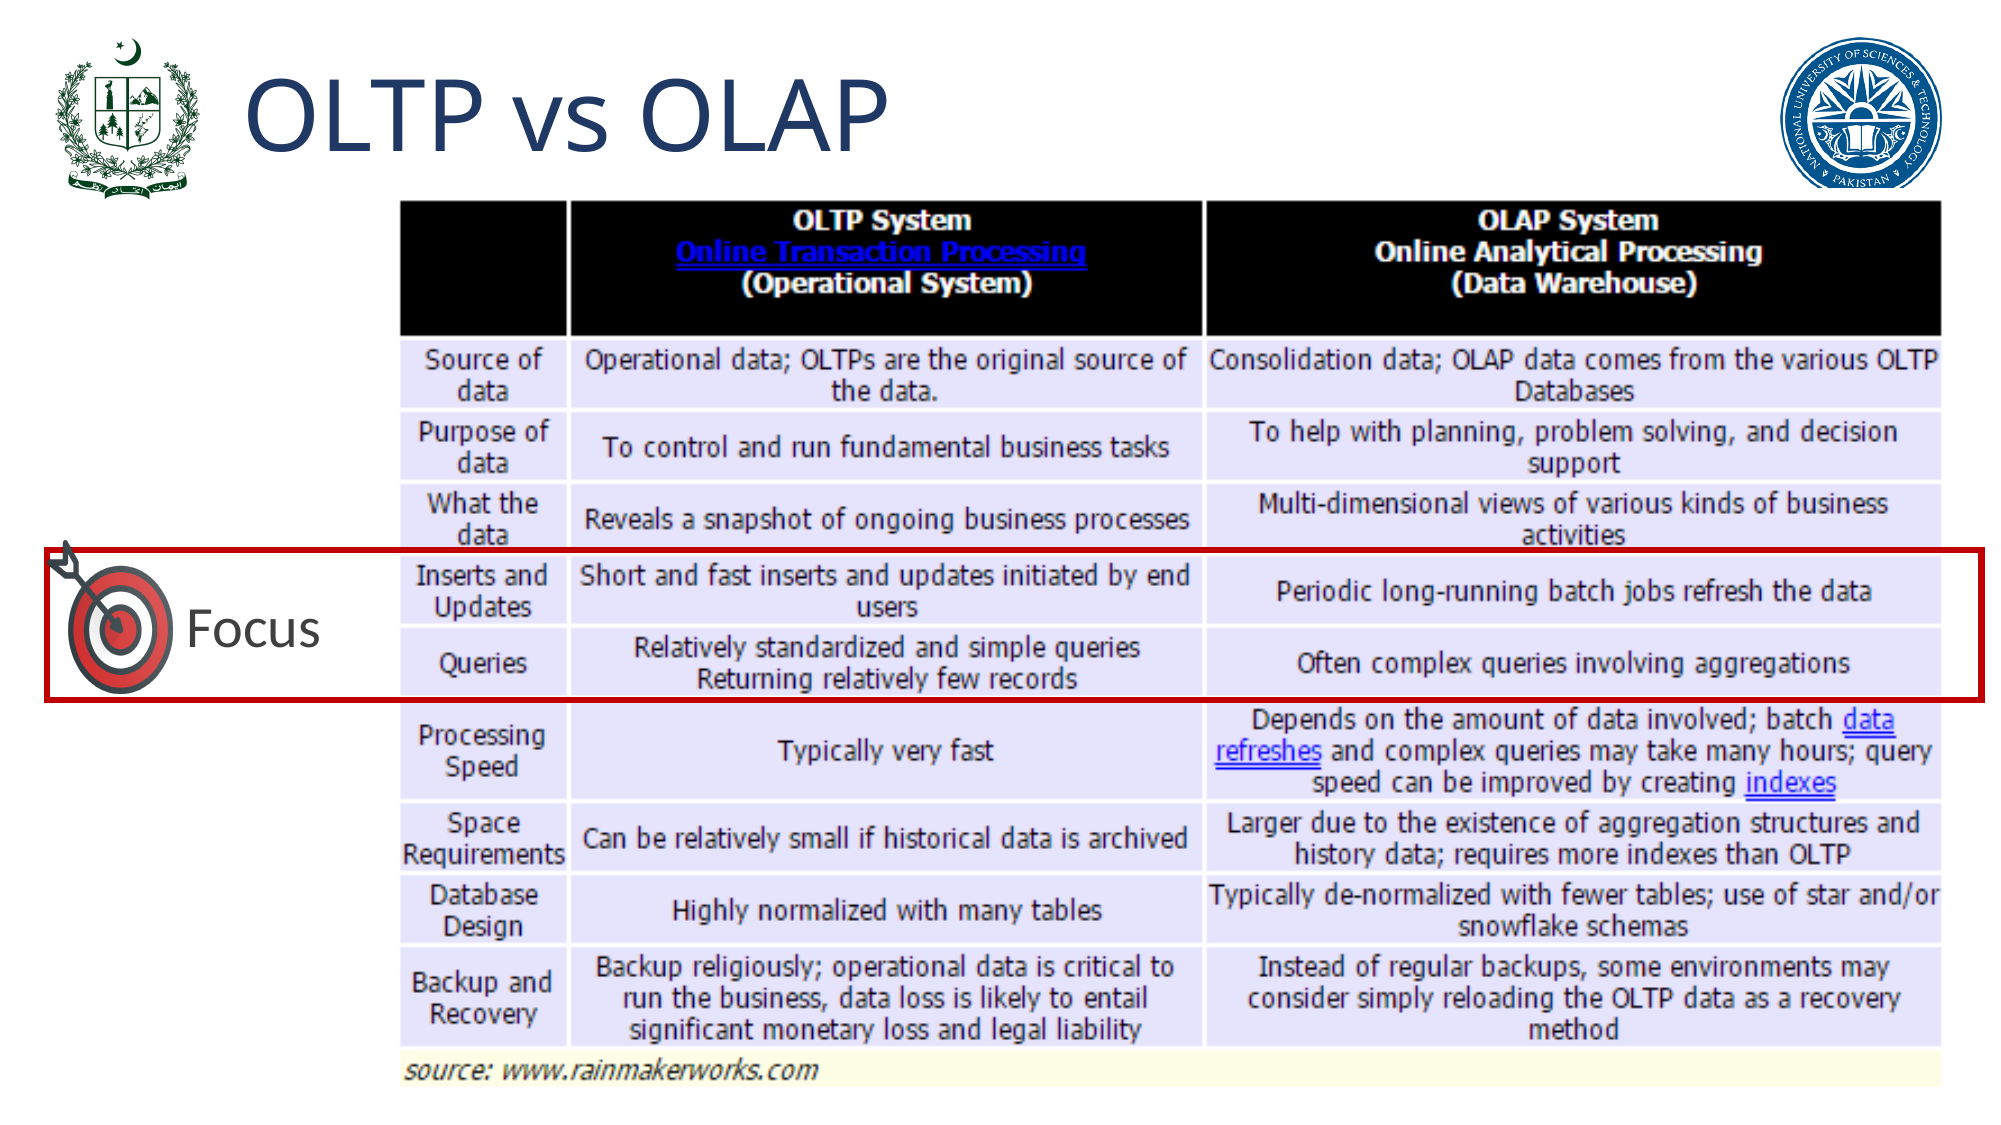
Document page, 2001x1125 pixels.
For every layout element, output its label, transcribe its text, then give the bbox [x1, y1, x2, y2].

title OLTP vs OLAP [227, 9, 1753, 228]
picture [46, 540, 173, 694]
picture [392, 37, 1953, 1103]
text_box [1953, 549, 1983, 701]
text_box Focus [173, 582, 337, 667]
text_box [46, 549, 392, 701]
picture [55, 38, 200, 200]
